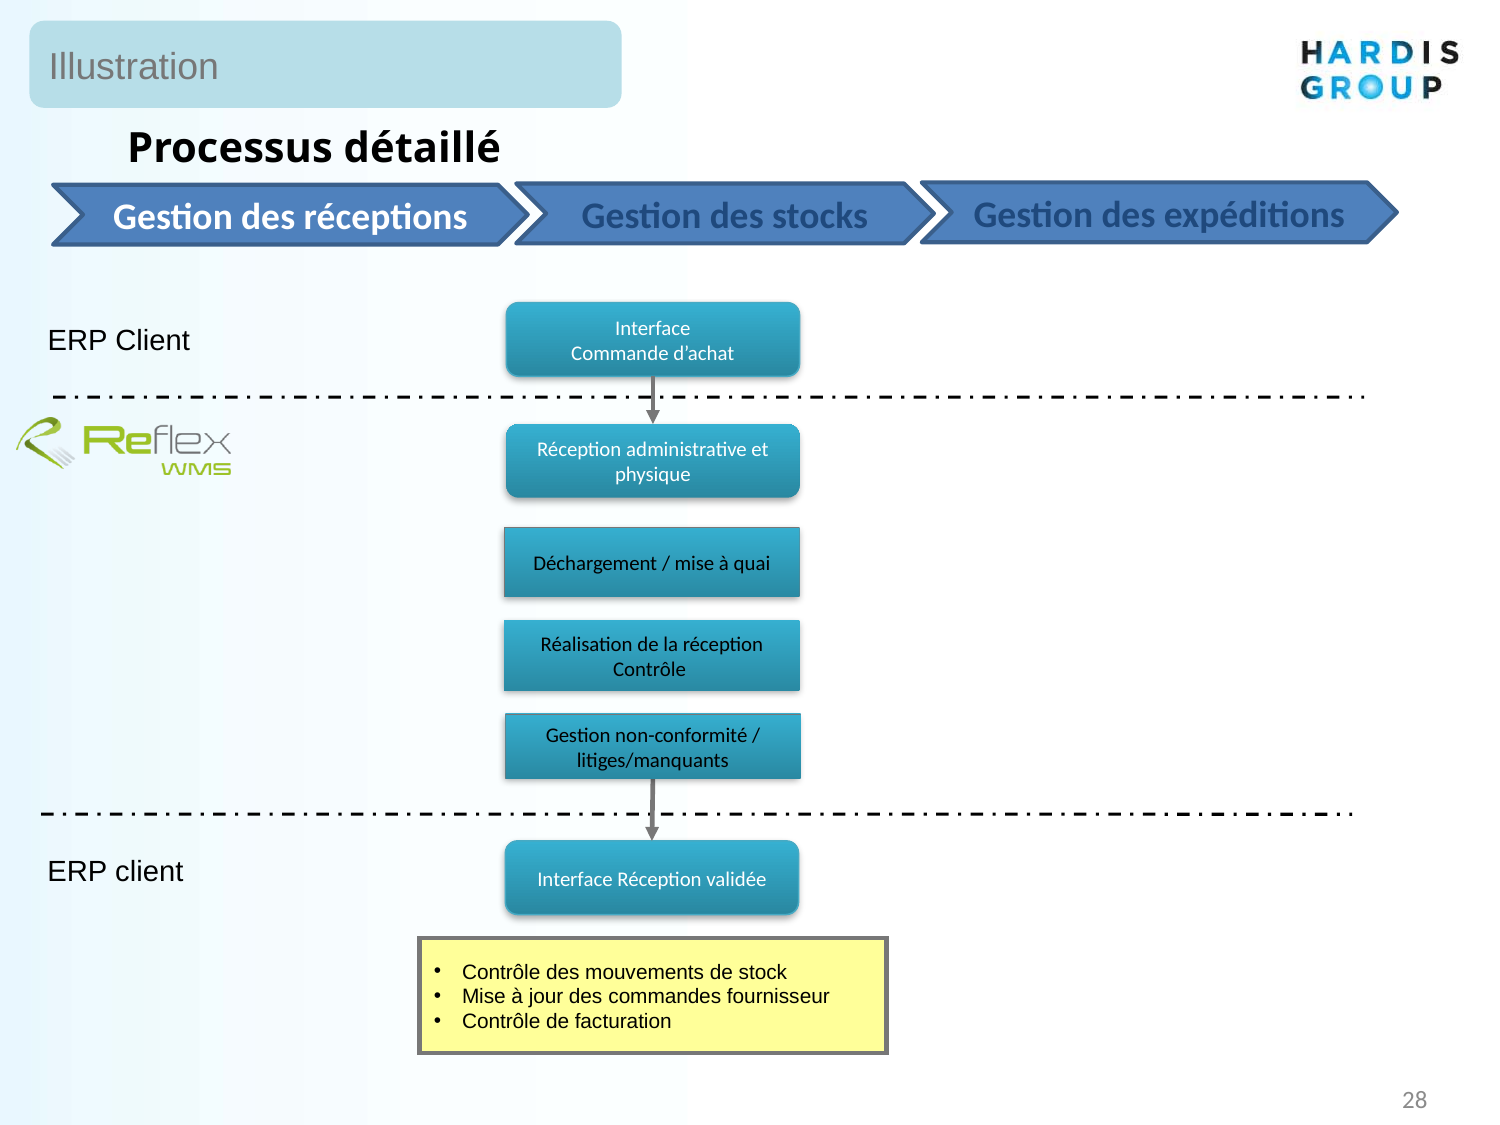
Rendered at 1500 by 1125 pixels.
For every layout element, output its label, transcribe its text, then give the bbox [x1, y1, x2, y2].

text_box Réception administrative et physique [506, 424, 800, 498]
text_box Interface Commande d’achat [505, 301, 801, 378]
text_box Gestion des expéditions [919, 180, 1399, 245]
text_box ERP Client [32, 313, 205, 364]
list Processus détaillé [112, 113, 1223, 197]
text_box ERP client [32, 844, 199, 895]
picture [0, 0, 1500, 1125]
text_box Gestion des réceptions [51, 182, 530, 247]
text_box Déchargement / mise à quai [504, 527, 800, 597]
slide_number 28 [1092, 1069, 1443, 1125]
text_box Illustration [29, 20, 622, 108]
text_box Contrôle des mouvements de stock Mise à jour des commandes fournisseur Contrôle de facturation [419, 938, 887, 1054]
text_box Interface Réception validée [504, 840, 800, 916]
text_box Réalisation de la réception Contrôle [504, 620, 800, 691]
text_box Gestion non-conformité / litiges/manquants [505, 713, 801, 779]
text_box Gestion des stocks [514, 181, 936, 246]
